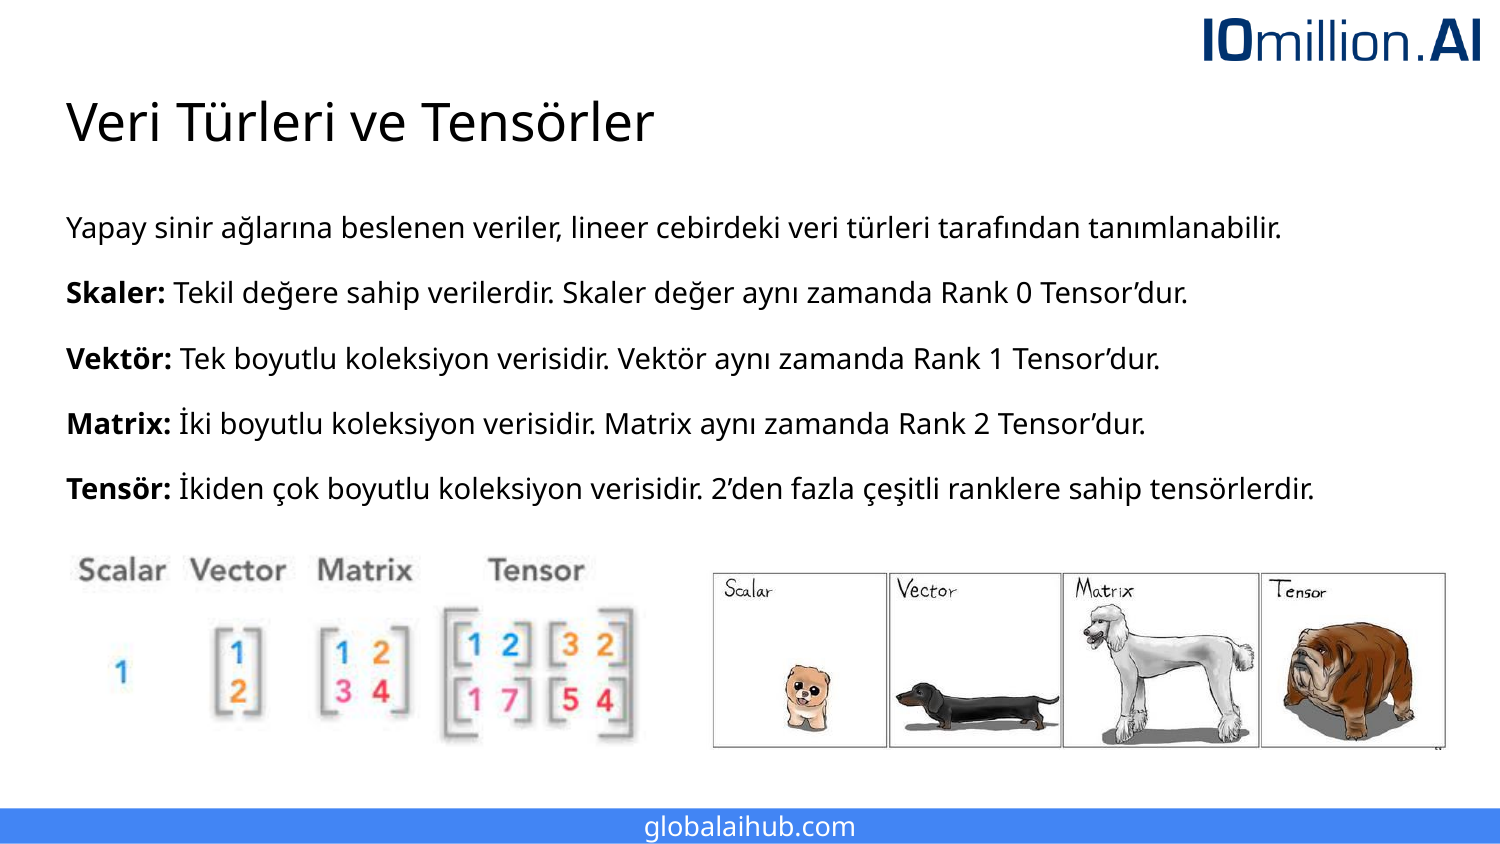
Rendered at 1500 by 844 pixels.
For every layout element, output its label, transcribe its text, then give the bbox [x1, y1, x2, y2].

title Veri Türleri ve Tensörler [51, 72, 1449, 167]
picture [1204, 18, 1480, 61]
list Yapay sinir ağlarına beslenen veriler, lineer cebirdeki veri türleri tarafından tanımlanabilir. Skaler: Tekil değere sahip verilerdir. Skaler değer aynı zamanda Rank 0 Tensor’dur. Vektör: Tek boyutlu koleksiyon verisidir. Vektör aynı zamanda Rank 1 Tensor’dur. Matrix: İki boyutlu koleksiyon verisidir. Matrix aynı zamanda Rank 2 Tensor’dur. Tensör: İkiden çok boyutlu koleksiyon verisidir. 2’den fazla çeşitli ranklere sahip tensörlerdir. [51, 189, 1449, 750]
picture [706, 569, 1450, 750]
picture [58, 542, 655, 750]
